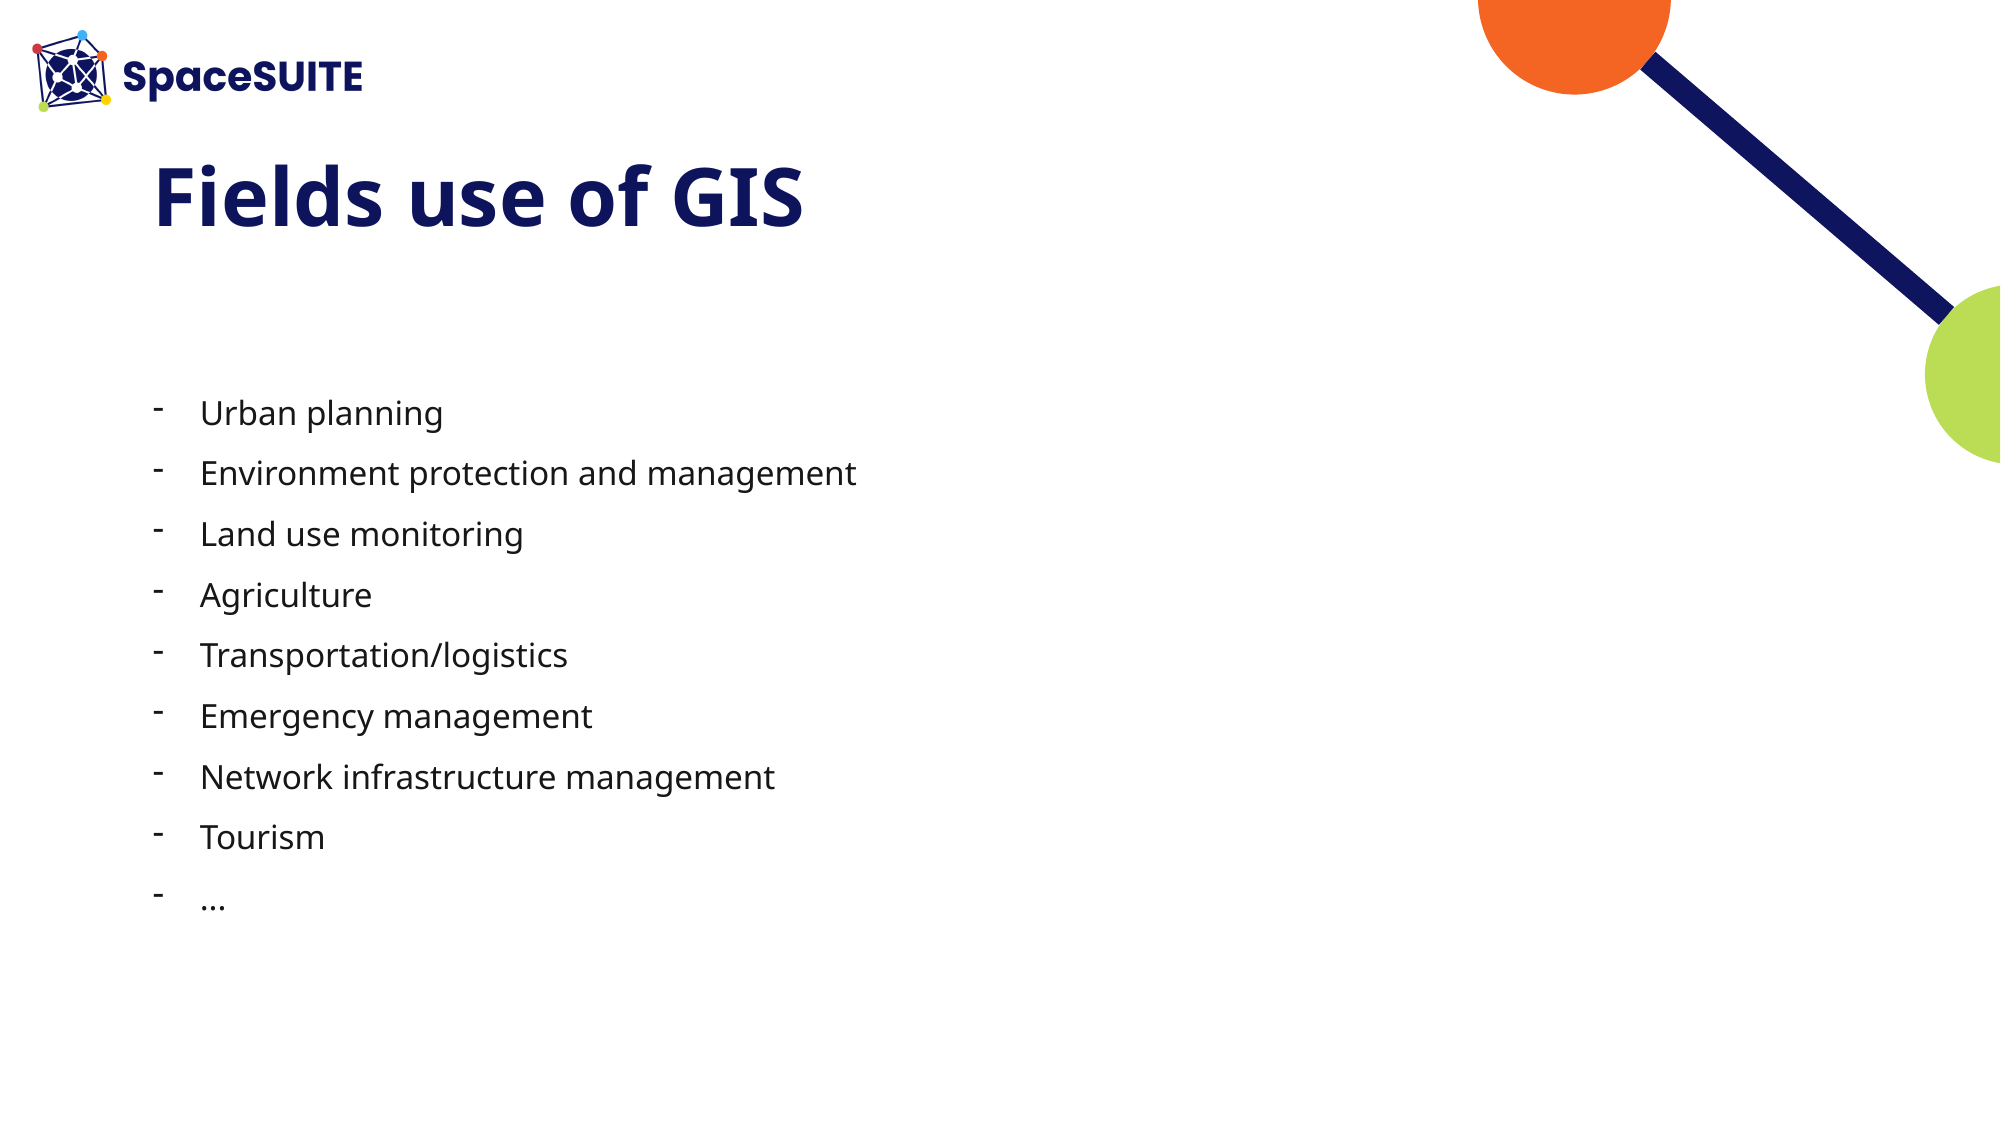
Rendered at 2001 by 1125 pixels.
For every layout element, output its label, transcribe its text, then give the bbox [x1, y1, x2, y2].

picture [32, 30, 362, 112]
title Fields use of GIS [137, 138, 1672, 251]
list Urban planning Environment protection and management Land use monitoring Agriculture Transportation/logistics Emergency management Network infrastructure management Tourism ... [137, 384, 1842, 949]
